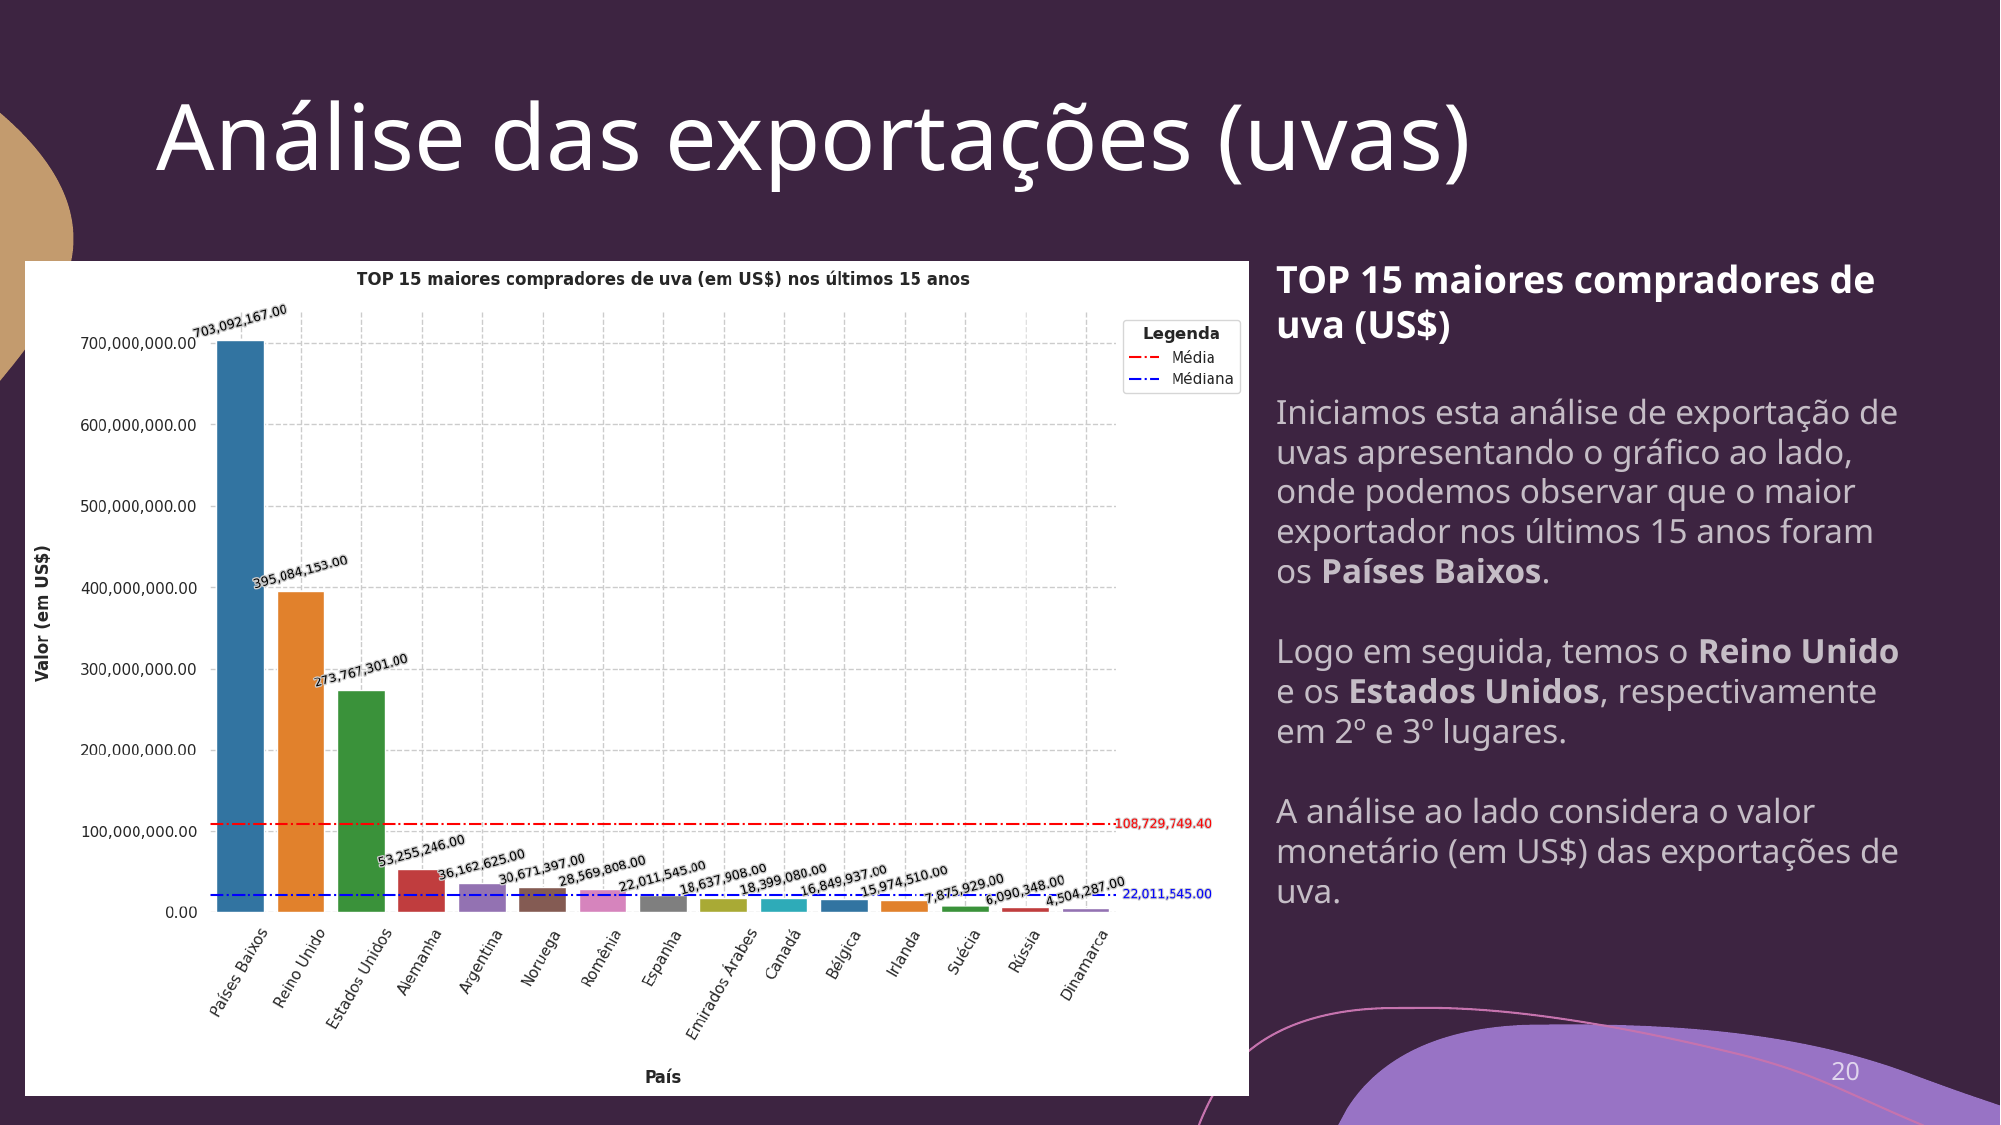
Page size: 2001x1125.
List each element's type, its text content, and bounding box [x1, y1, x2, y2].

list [25, 261, 1249, 1096]
text_box TOP 15 maiores compradores de uva (US$) Iniciamos esta análise de exportação de uvas apresentando o gráfico ao lado, onde podemos observar que o maior exportador nos últimos 15 anos foram os Países Baixos. Logo em seguida, temos o Reino Unido e os Estados Unidos, respectivamente em 2º e 3º lugares. A análise ao lado considera o valor monetário (em US$) das exportações de uva. [1261, 248, 1933, 918]
slide_number 20 [1625, 1042, 1875, 1103]
title Análise das exportações (uvas) [141, 15, 1892, 266]
